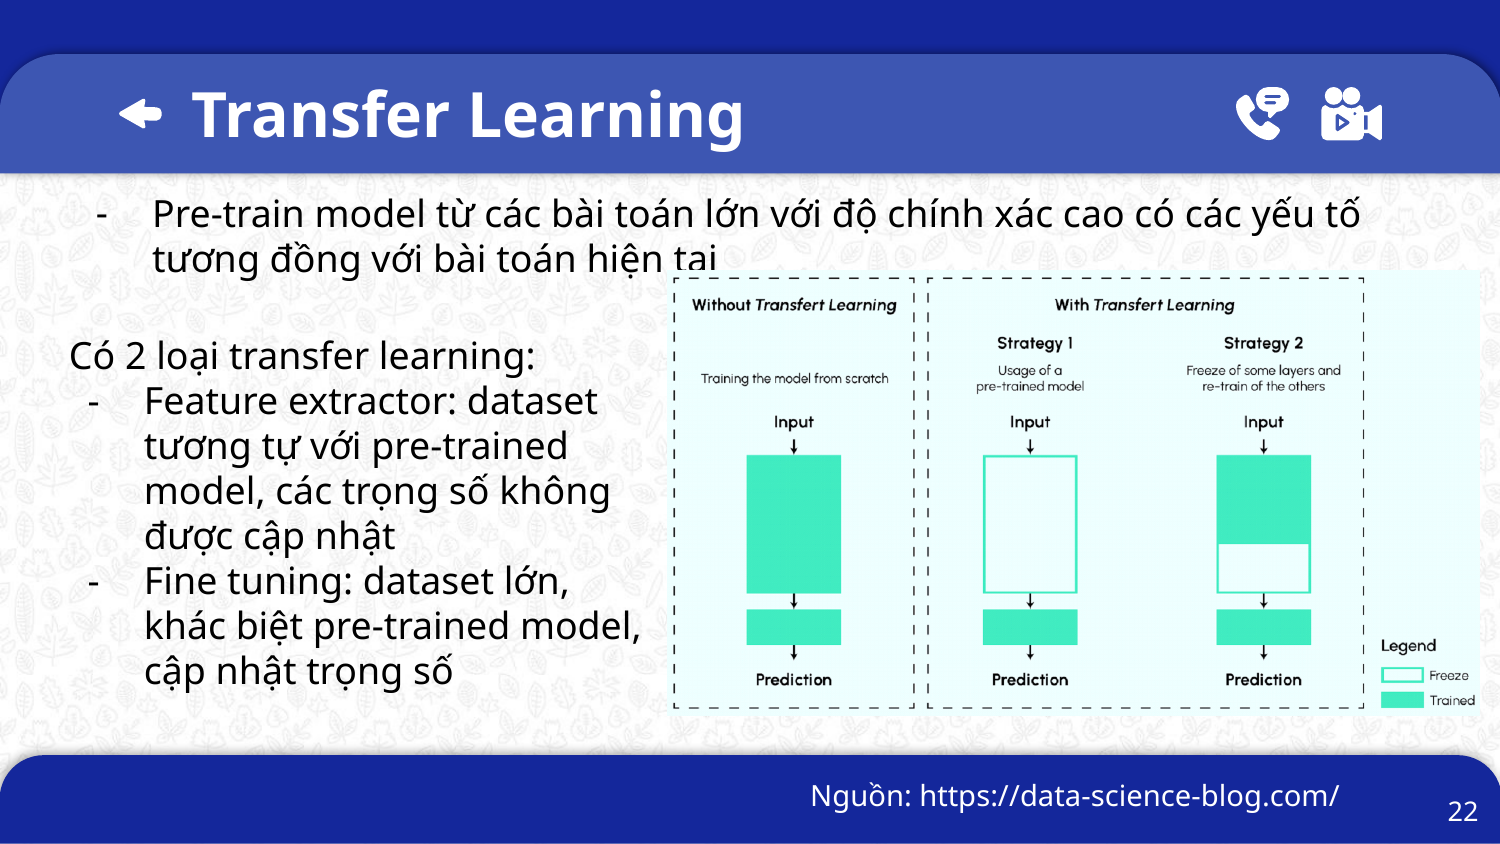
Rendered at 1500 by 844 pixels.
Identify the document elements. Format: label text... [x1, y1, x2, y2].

text_box [119, 98, 162, 129]
title Transfer Learning [176, 60, 1382, 155]
text_box Pre-train model từ các bài toán lớn với độ chính xác cao có các yếu tố tương đồng với bài toán hiện tại [62, 174, 1469, 295]
picture [0, 174, 1500, 788]
text_box Có 2 loại transfer learning: Feature extractor: dataset tương tự với pre-trained model, các trọng số không được cập nhật Fine tuning: dataset lớn, khác biệt pre-trained model, cập nhật trọng số [53, 317, 661, 708]
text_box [1234, 86, 1383, 141]
text_box Nguồn: https://data-science-blog.com/ [681, 761, 1469, 827]
slide_number ‹#› [1403, 779, 1494, 844]
